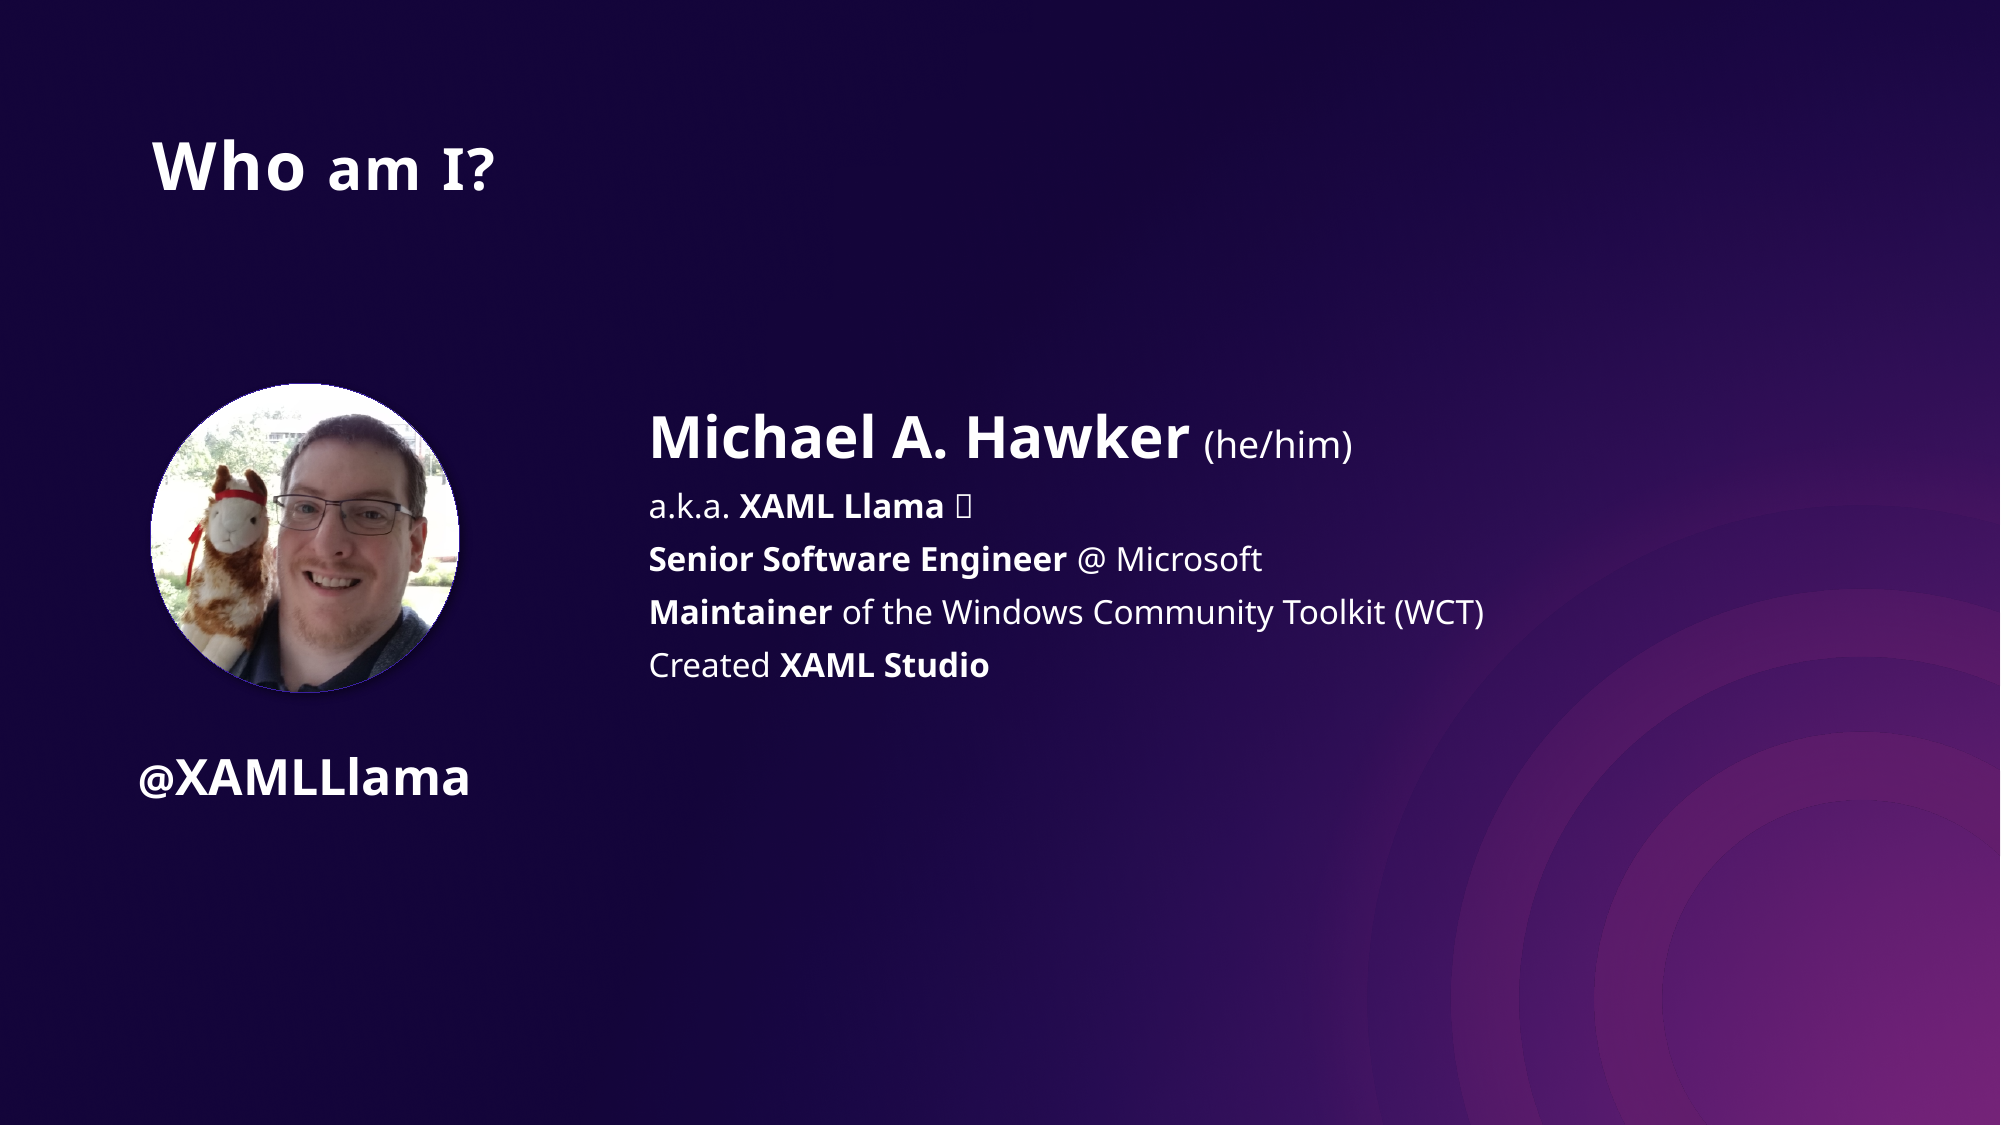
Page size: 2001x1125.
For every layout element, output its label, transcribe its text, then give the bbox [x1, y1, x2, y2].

text_box @XAMLLlama [57, 737, 553, 813]
text_box Michael A. Hawker (he/him) a.k.a. XAML Llama 🦙 Senior Software Engineer @ Microsoft Maintainer of the Windows Community Toolkit (WCT) Created XAML Studio [633, 384, 2000, 692]
picture [0, 0, 2001, 1125]
title Who am I? [137, 59, 1863, 278]
